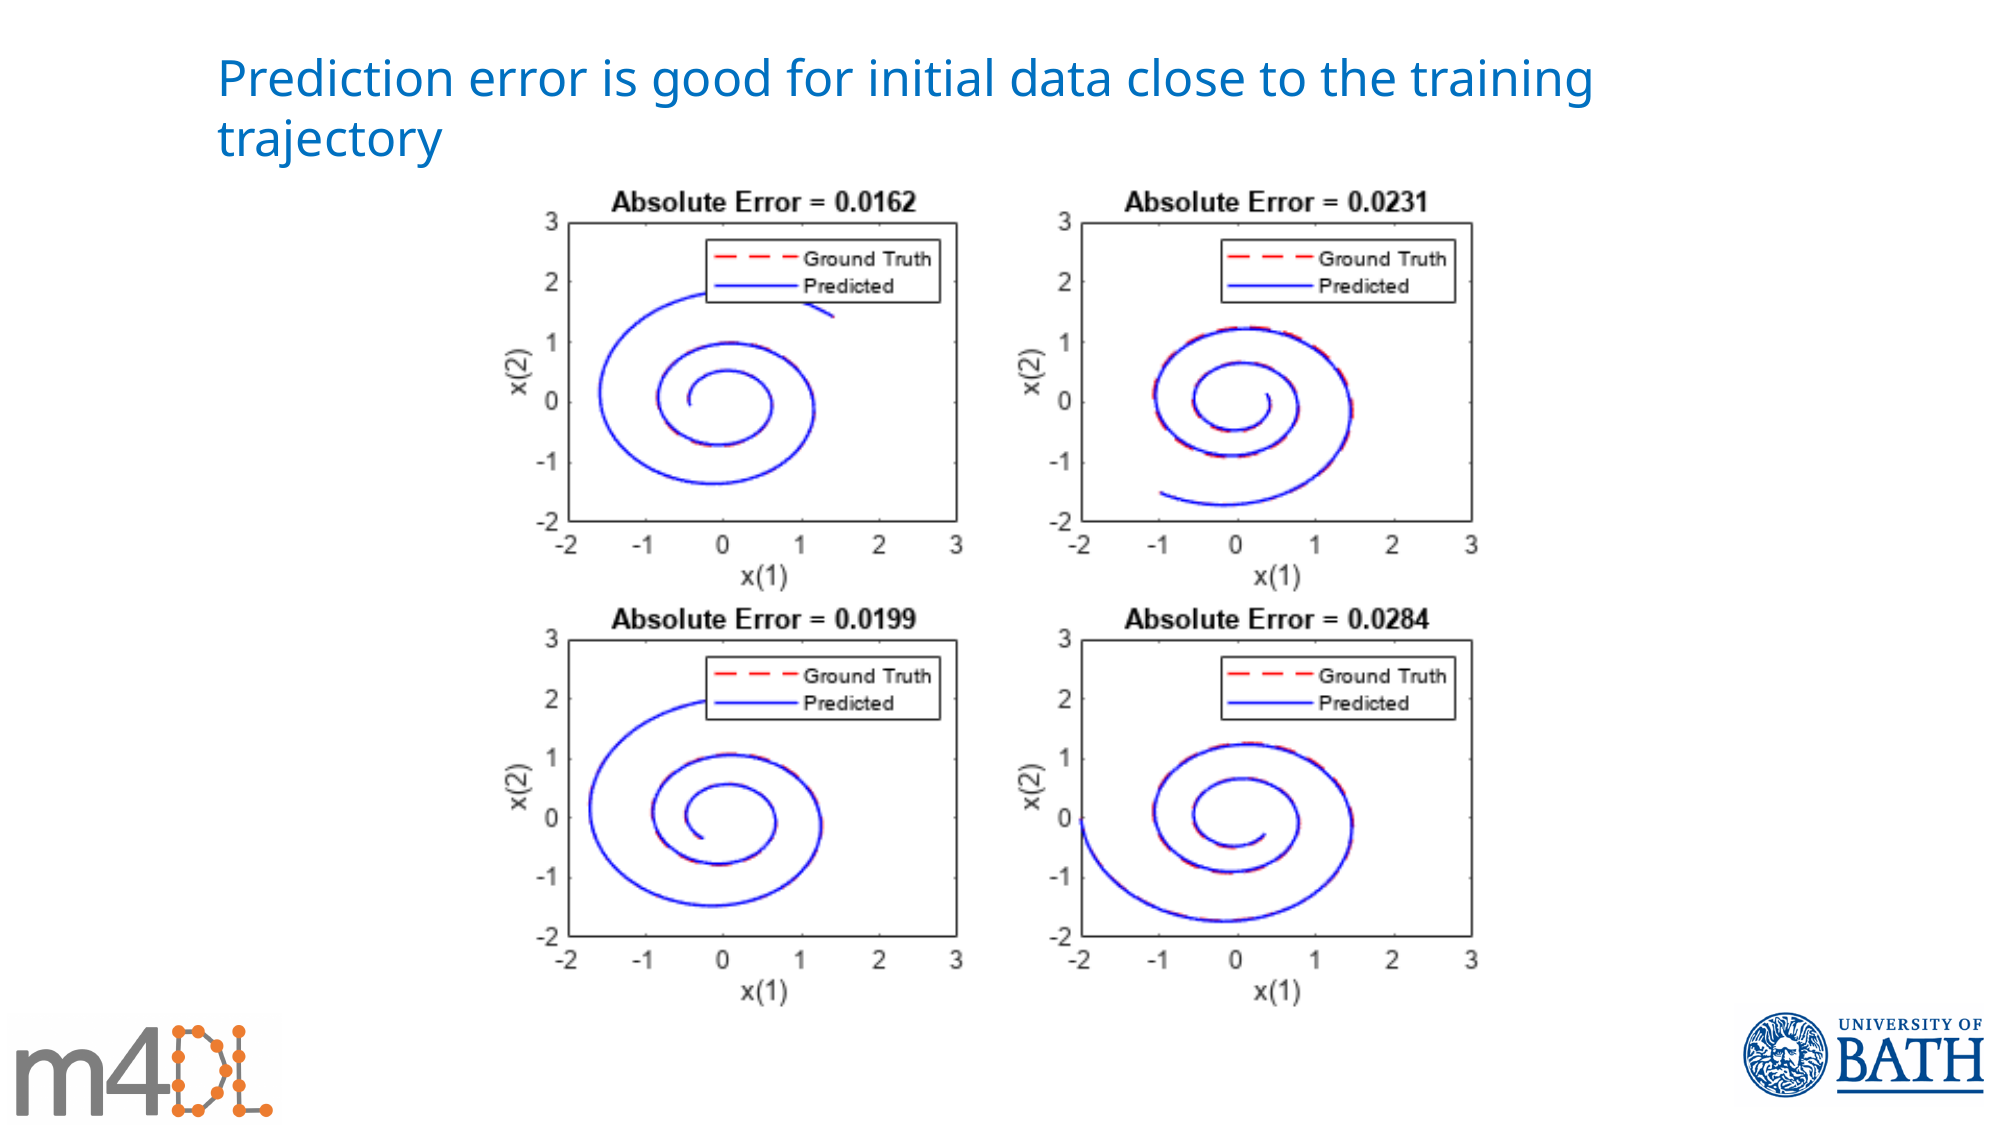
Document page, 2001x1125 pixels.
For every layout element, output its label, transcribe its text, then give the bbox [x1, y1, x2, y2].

picture [1720, 957, 1997, 1125]
picture [6, 1012, 283, 1125]
text_box Prediction error is good for initial data close to the training trajectory [202, 38, 1806, 174]
picture [416, 157, 1584, 1034]
